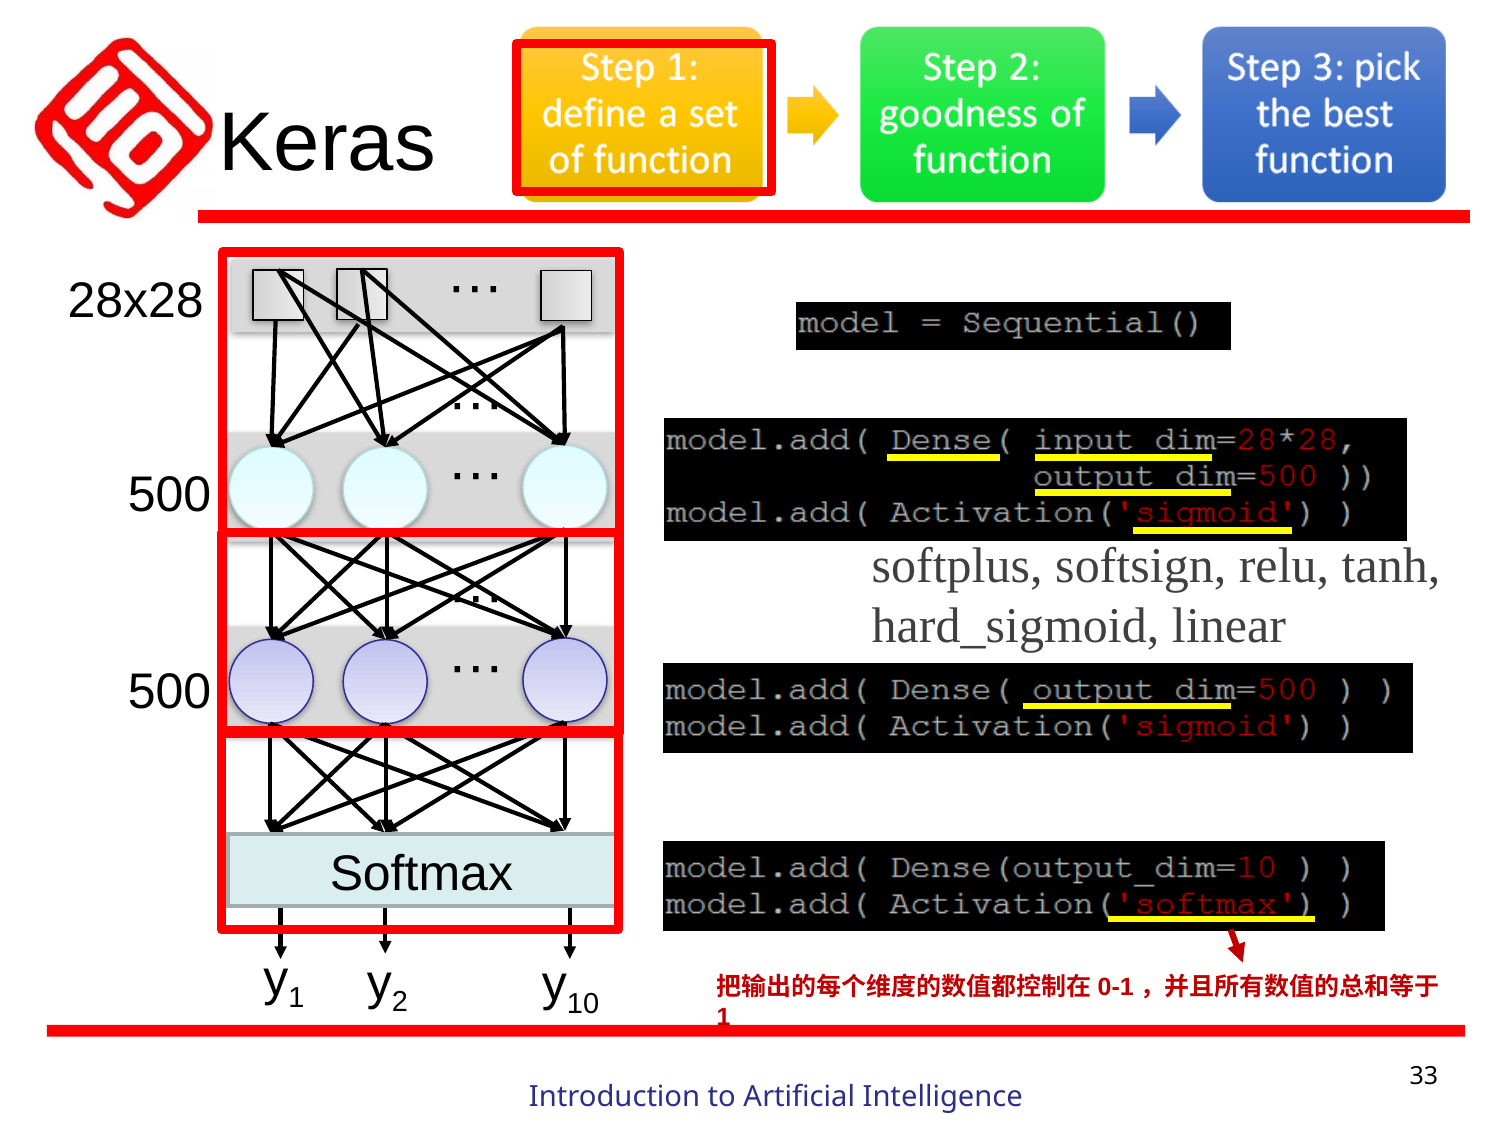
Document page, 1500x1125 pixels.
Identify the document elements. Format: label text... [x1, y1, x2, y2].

picture [31, 34, 216, 221]
text_box 把输出的每个维度的数值都控制在0-1，并且所有数值的总和等于1 [701, 962, 1468, 1038]
text_box 500 [113, 650, 219, 726]
text_box 28x28 [52, 260, 221, 335]
text_box Introduction to Artificial Intelligence [456, 1069, 1096, 1125]
picture [515, 20, 1456, 209]
picture [664, 418, 1407, 541]
text_box y1 [248, 937, 353, 1021]
text_box 500 [113, 453, 219, 529]
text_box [224, 258, 620, 833]
title Keras [203, 42, 1404, 231]
text_box y10 [527, 943, 631, 1027]
picture [663, 841, 1385, 931]
text_box [220, 250, 621, 260]
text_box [1230, 929, 1243, 963]
text_box 33 [1287, 1052, 1453, 1088]
text_box y2 [352, 941, 456, 1025]
text_box softplus, softsign, relu, tanh, hard_sigmoid, linear [856, 525, 1500, 661]
text_box [219, 835, 621, 931]
picture [796, 302, 1231, 350]
picture [663, 663, 1413, 753]
